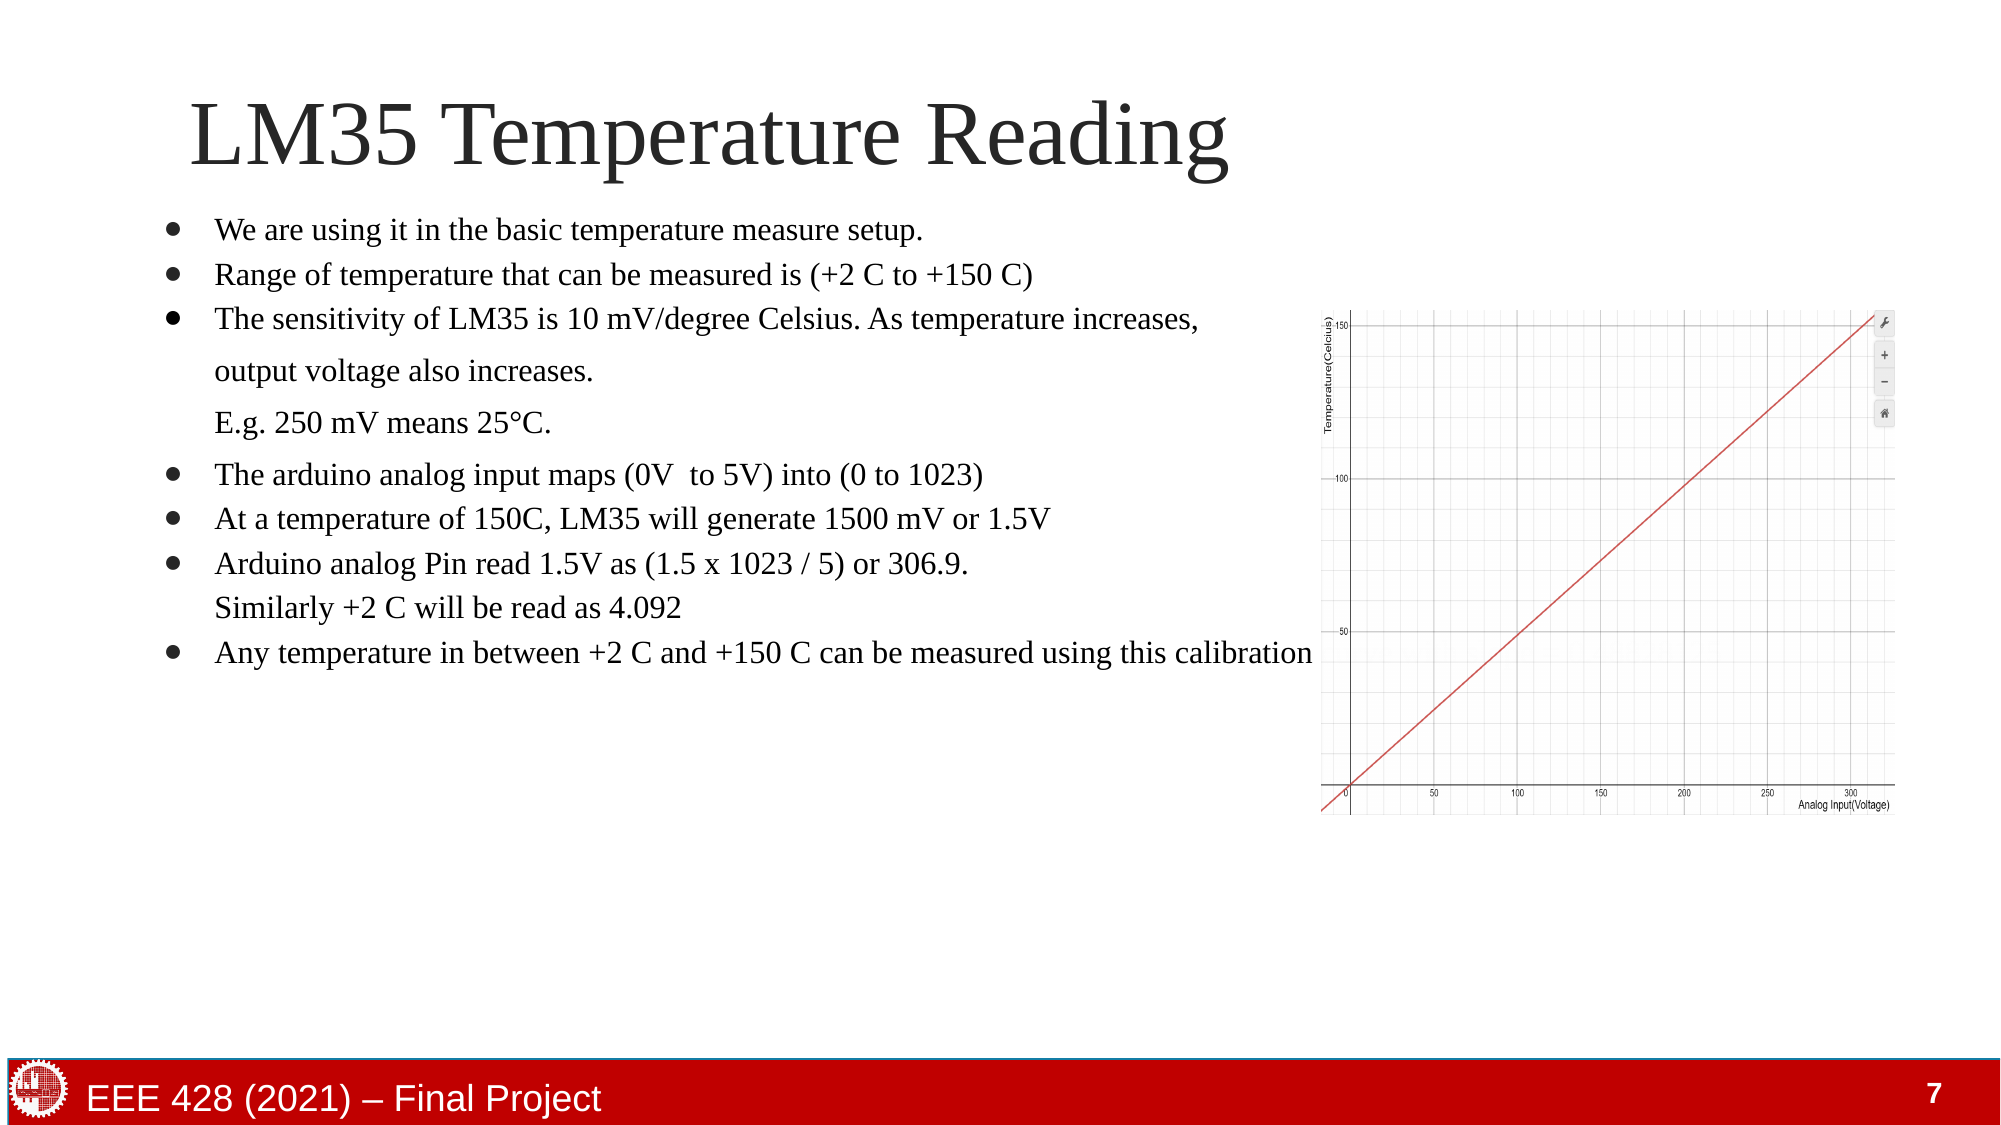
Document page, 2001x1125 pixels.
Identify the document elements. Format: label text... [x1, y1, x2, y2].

list We are using it in the basic temperature measure setup. Range of temperature that can be measured is (+2 C to +150 C) The sensitivity of LM35 is 10 mV/degree Celsius. As temperature increases, output voltage also increases. E.g. 250 mV means 25°C. The arduino analog input maps (0V to 5V) into (0 to 1023) At a temperature of 150C, LM35 will generate 1500 mV or 1.5V Arduino analog Pin read 1.5V as (1.5 x 1023 / 5) or 306.9. Similarly +2 C will be read as 4.092 Any temperature in between +2 C and +150 C can be measured using this calibration curve with slope = 0.48828125 [129, 195, 1895, 1004]
slide_number EEE 428 (2021) – Final Project [70, 1066, 863, 1125]
picture [8, 1059, 71, 1118]
slide_number ‹#› [1871, 1066, 1958, 1118]
title LM35 Temperature Reading [174, 75, 1825, 195]
picture [1321, 310, 1895, 815]
